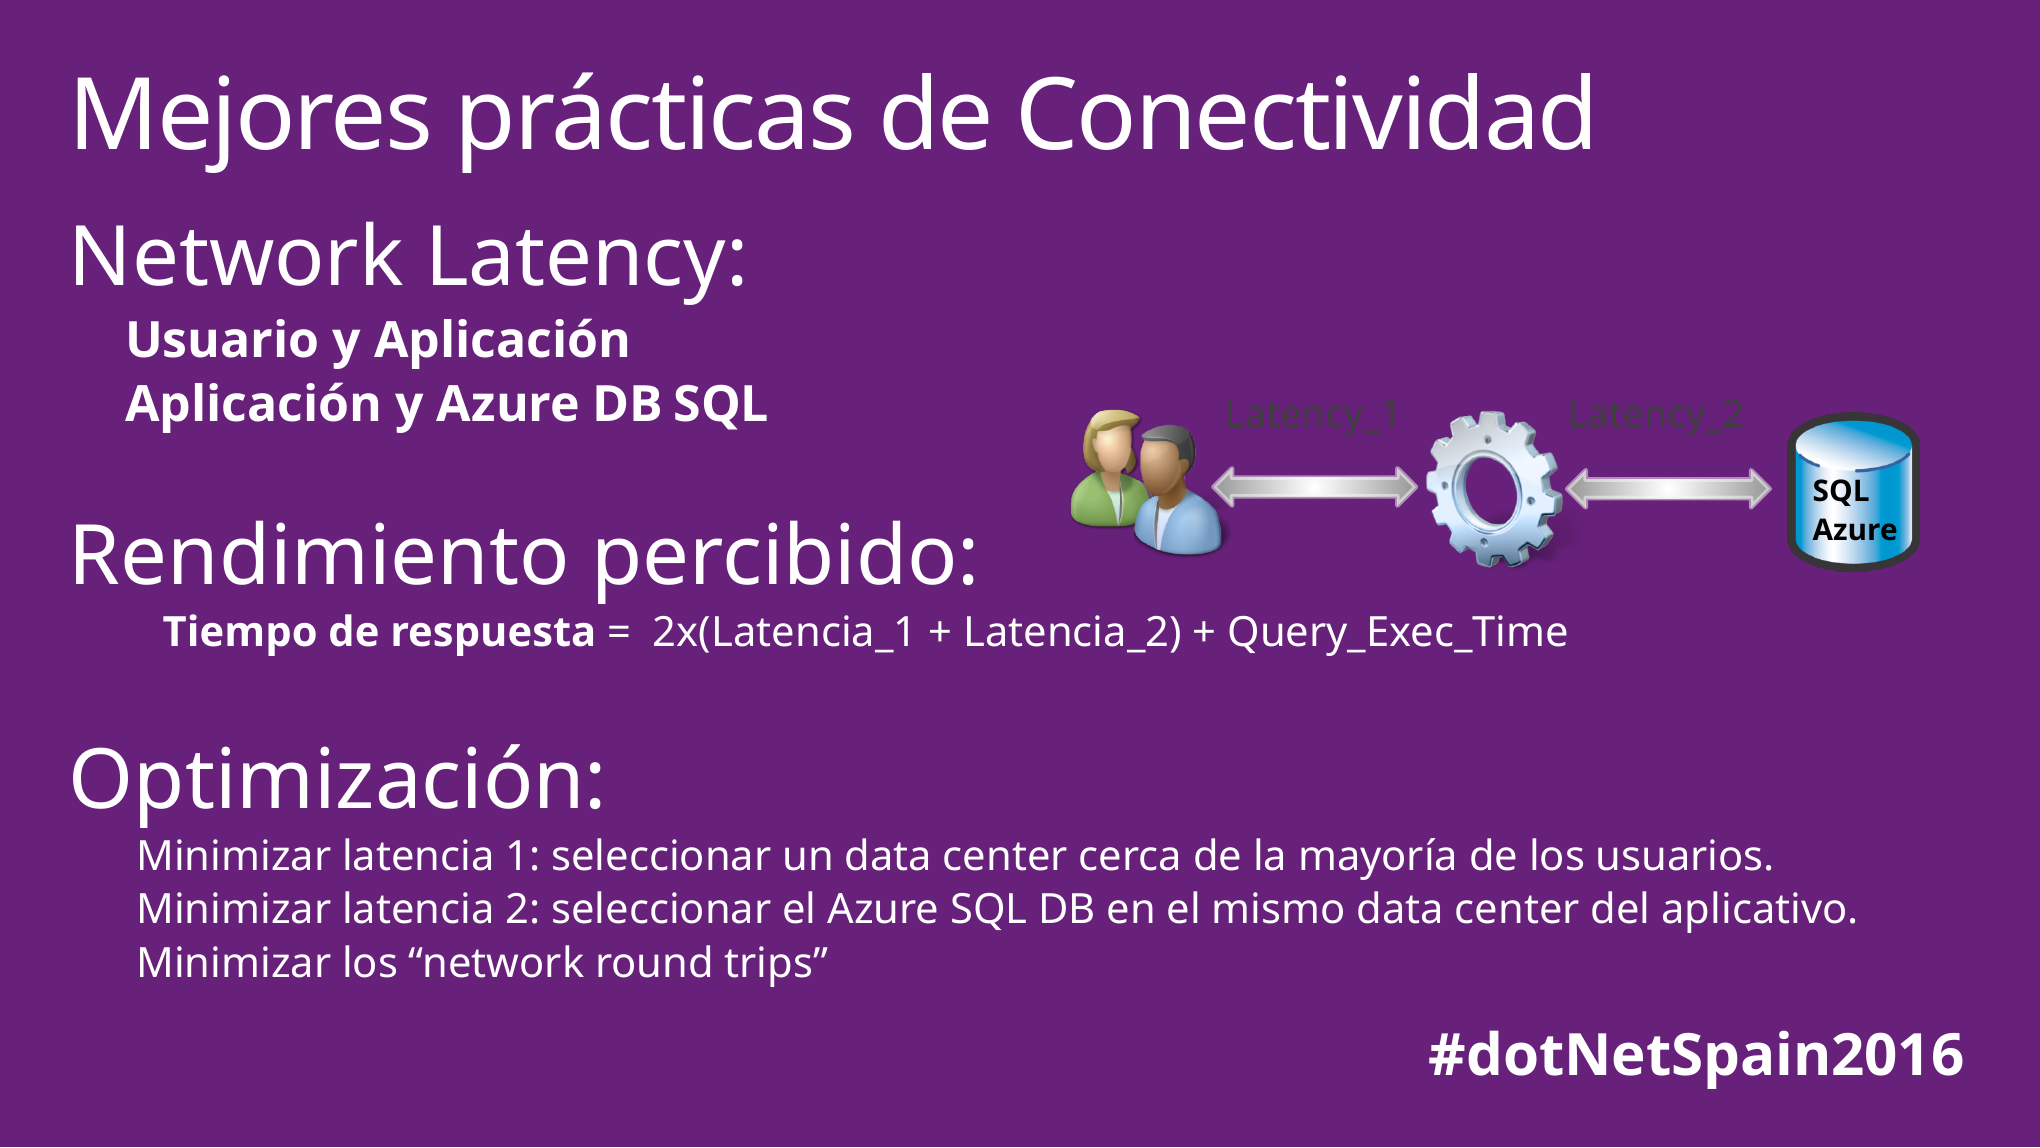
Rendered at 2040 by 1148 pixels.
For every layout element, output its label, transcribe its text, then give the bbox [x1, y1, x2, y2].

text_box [1069, 388, 1921, 573]
title Mejores prácticas de Conectividad [45, 48, 1996, 199]
list Network Latency: Usuario y Aplicación Aplicación y Azure DB SQL Rendimiento percibido: Tiempo de respuesta = 2x(Latencia_1 + Latencia_2) + Query_Exec_Time Optimización: Minimizar latencia 1: seleccionar un data center cerca de la mayoría de los usuarios. Minimizar latencia 2: seleccionar el Azure SQL DB en el mismo data center del aplicativo. Minimizar los “network round trips” [44, 198, 1995, 1148]
